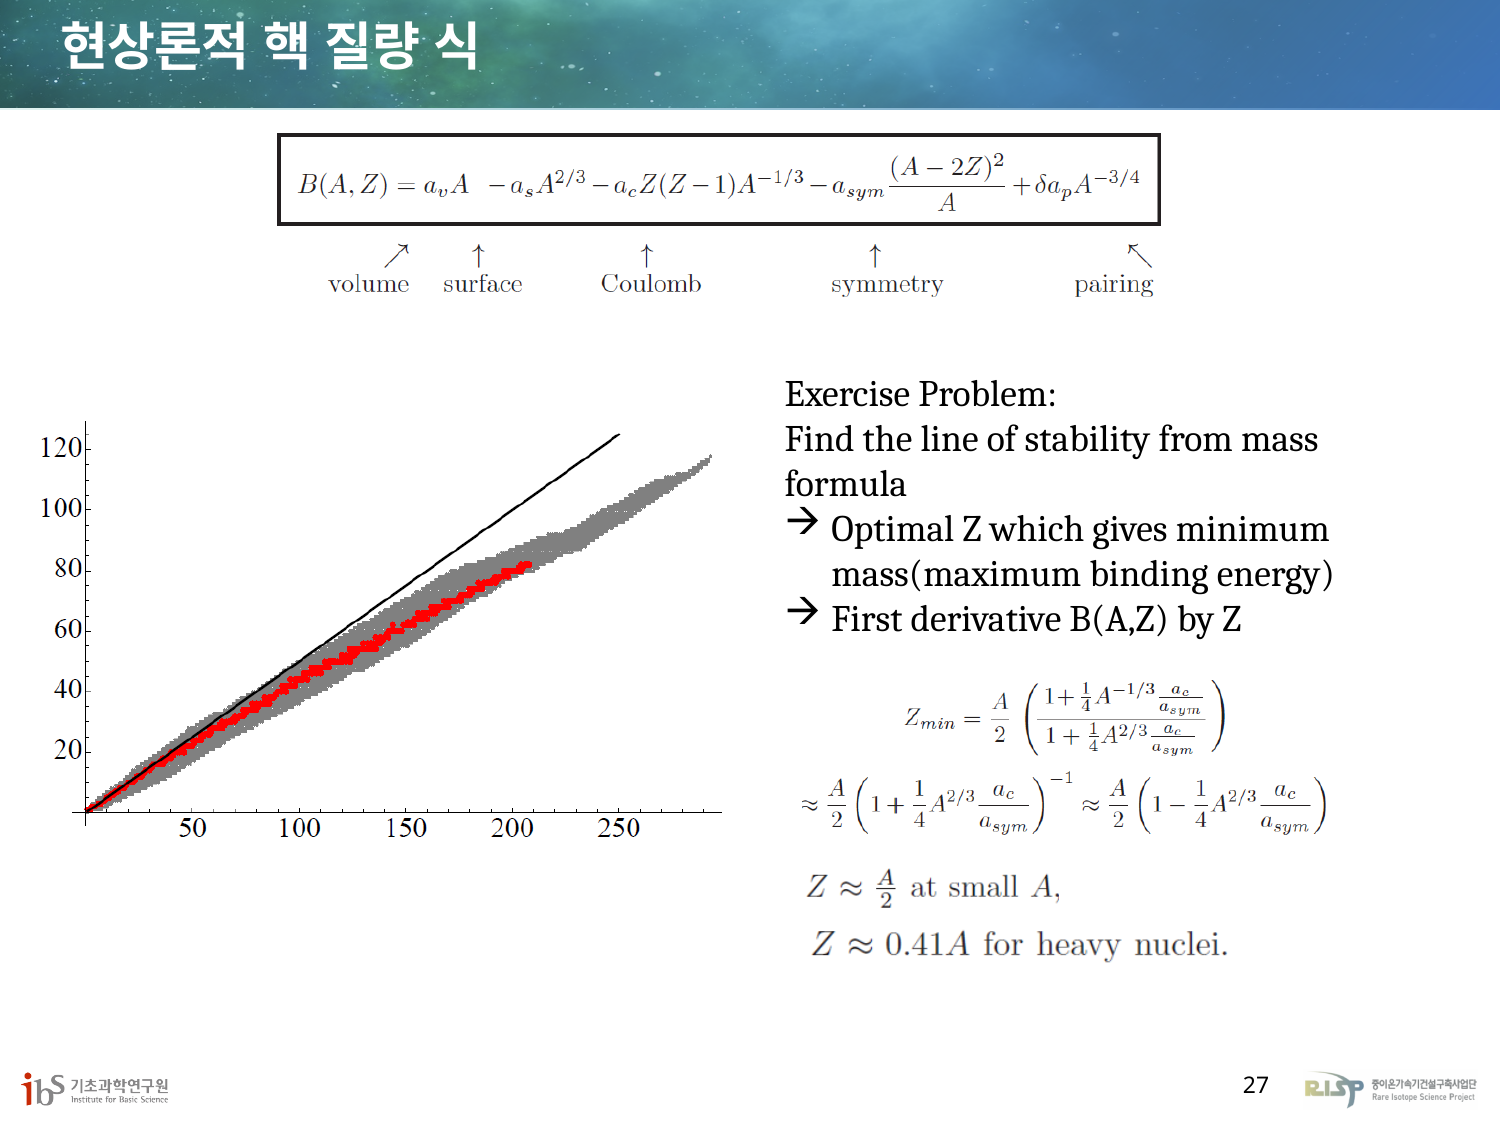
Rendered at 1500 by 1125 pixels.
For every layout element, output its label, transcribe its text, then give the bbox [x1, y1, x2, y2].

picture [802, 918, 1229, 972]
picture [1303, 1069, 1478, 1110]
picture [802, 668, 1331, 837]
picture [802, 854, 1059, 910]
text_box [0, 0, 1500, 110]
picture [21, 1072, 168, 1106]
picture [245, 116, 1199, 308]
picture [15, 388, 722, 855]
text_box Exercise Problem: Find the line of stability from mass formula Optimal Z which gives minimum mass(maximum binding energy) First derivative B(A,Z) by Z [769, 361, 1463, 646]
